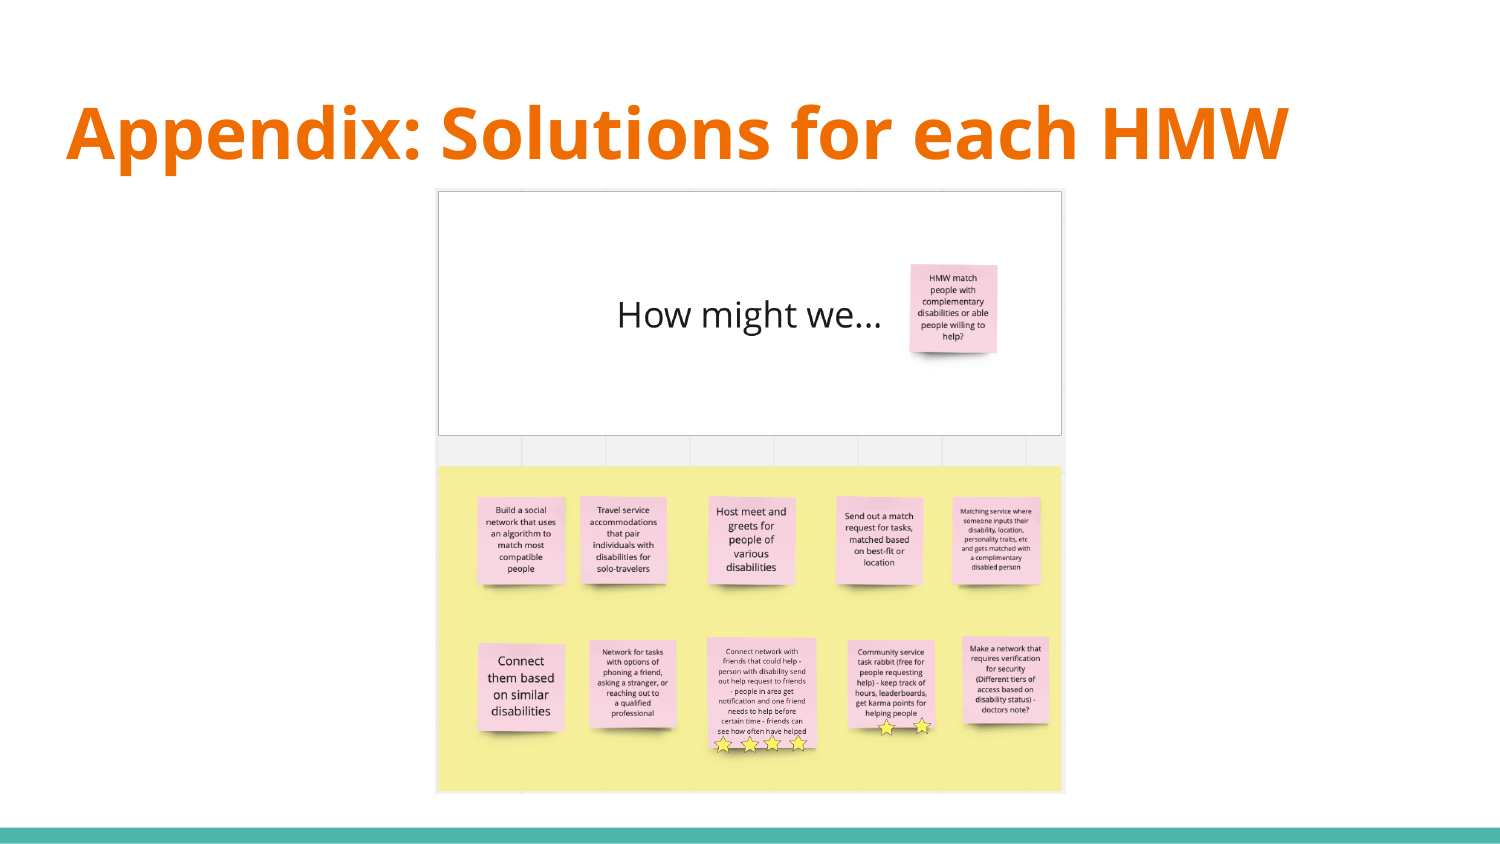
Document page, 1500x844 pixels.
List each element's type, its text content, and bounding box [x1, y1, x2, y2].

picture [434, 188, 1066, 794]
title Appendix: Solutions for each HMW [51, 72, 1449, 189]
